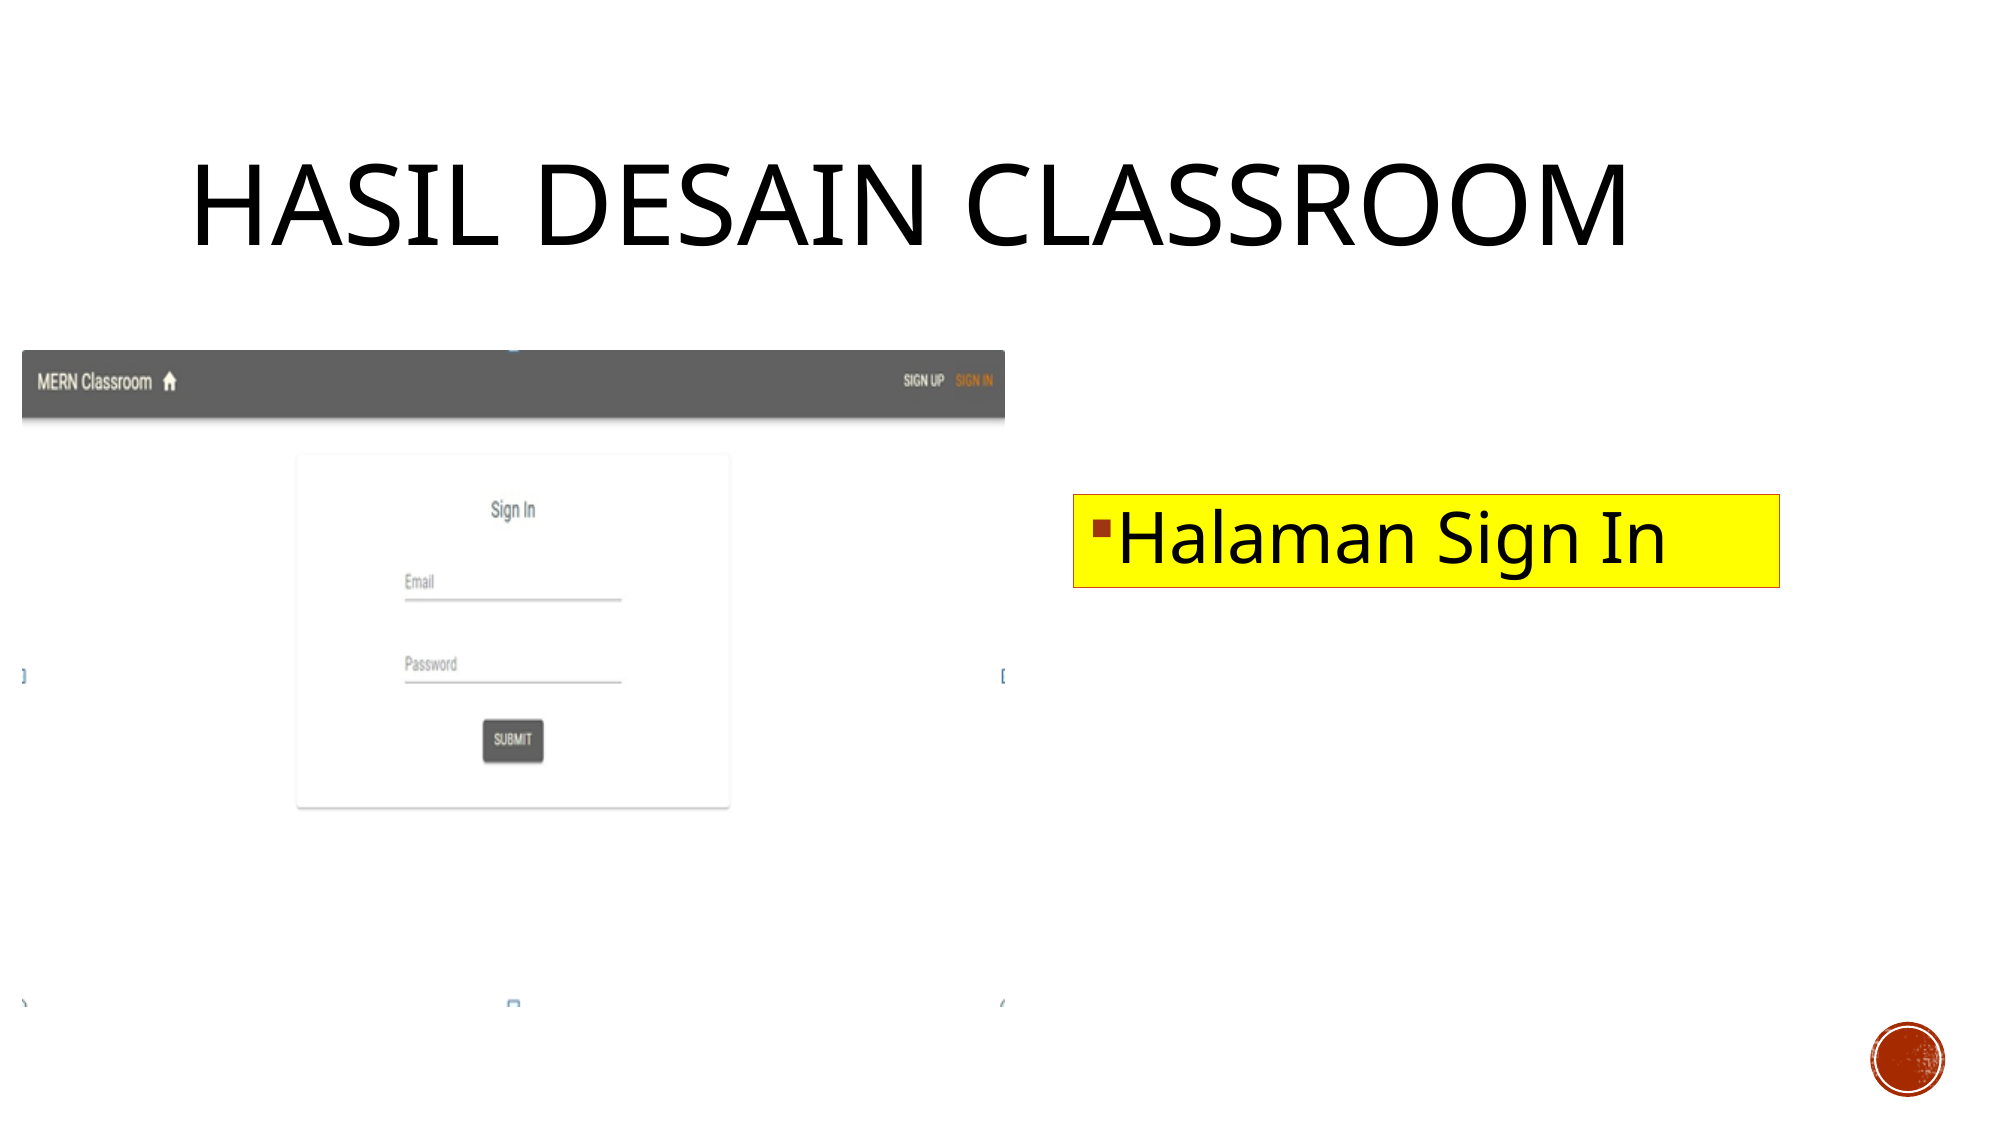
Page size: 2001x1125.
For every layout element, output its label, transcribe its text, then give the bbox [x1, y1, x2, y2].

list Halaman Sign In [1073, 494, 1780, 588]
title HASIL DESAIN Classroom [172, 76, 1823, 341]
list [24, 354, 1004, 1006]
